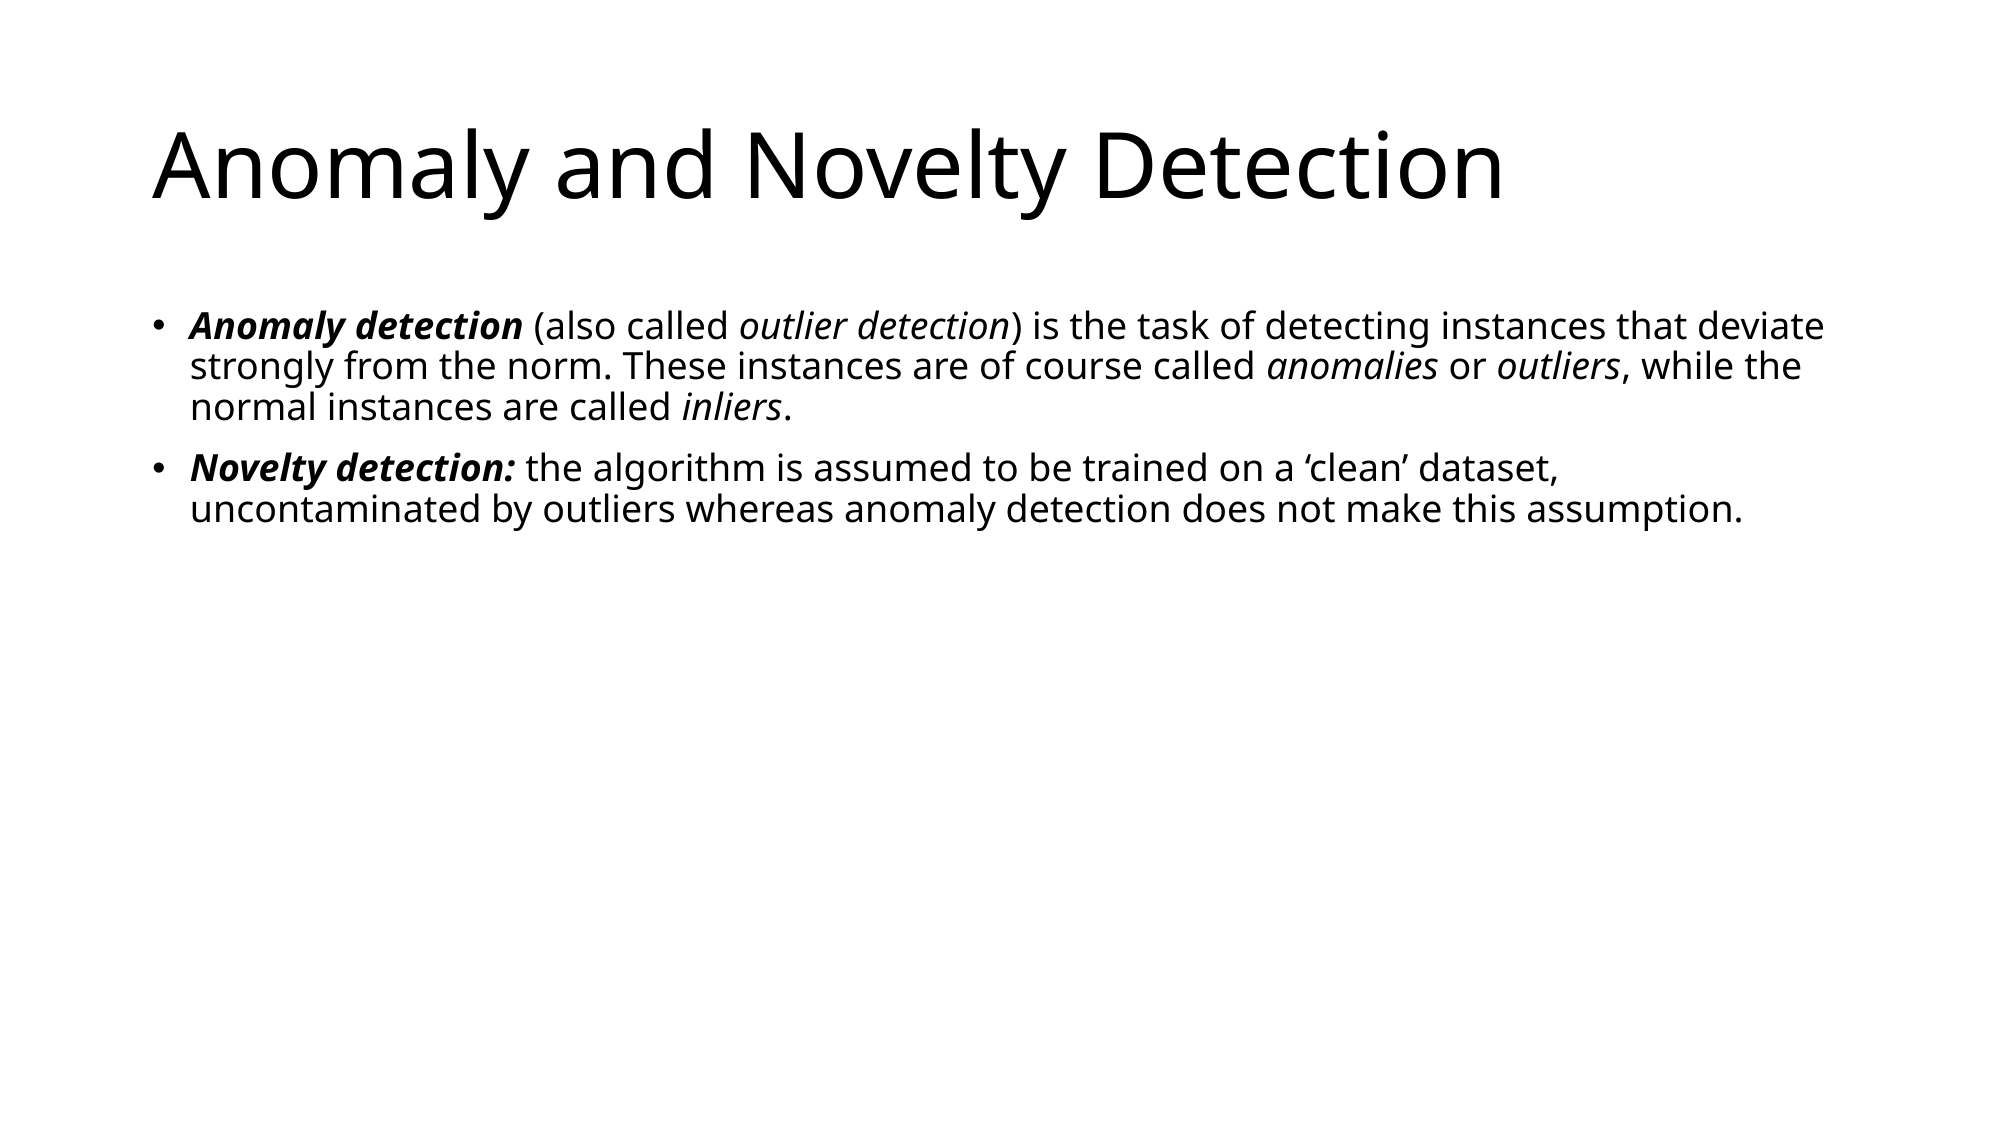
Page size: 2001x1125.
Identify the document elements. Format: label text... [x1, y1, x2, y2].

list Anomaly detection (also called outlier detection) is the task of detecting instances that deviate strongly from the norm. These instances are of course called anomalies or outliers, while the normal instances are called inliers. Novelty detection: the algorithm is assumed to be trained on a ‘clean’ dataset, uncontaminated by outliers whereas anomaly detection does not make this assumption. [137, 299, 1863, 1014]
title Anomaly and Novelty Detection [137, 59, 1863, 278]
